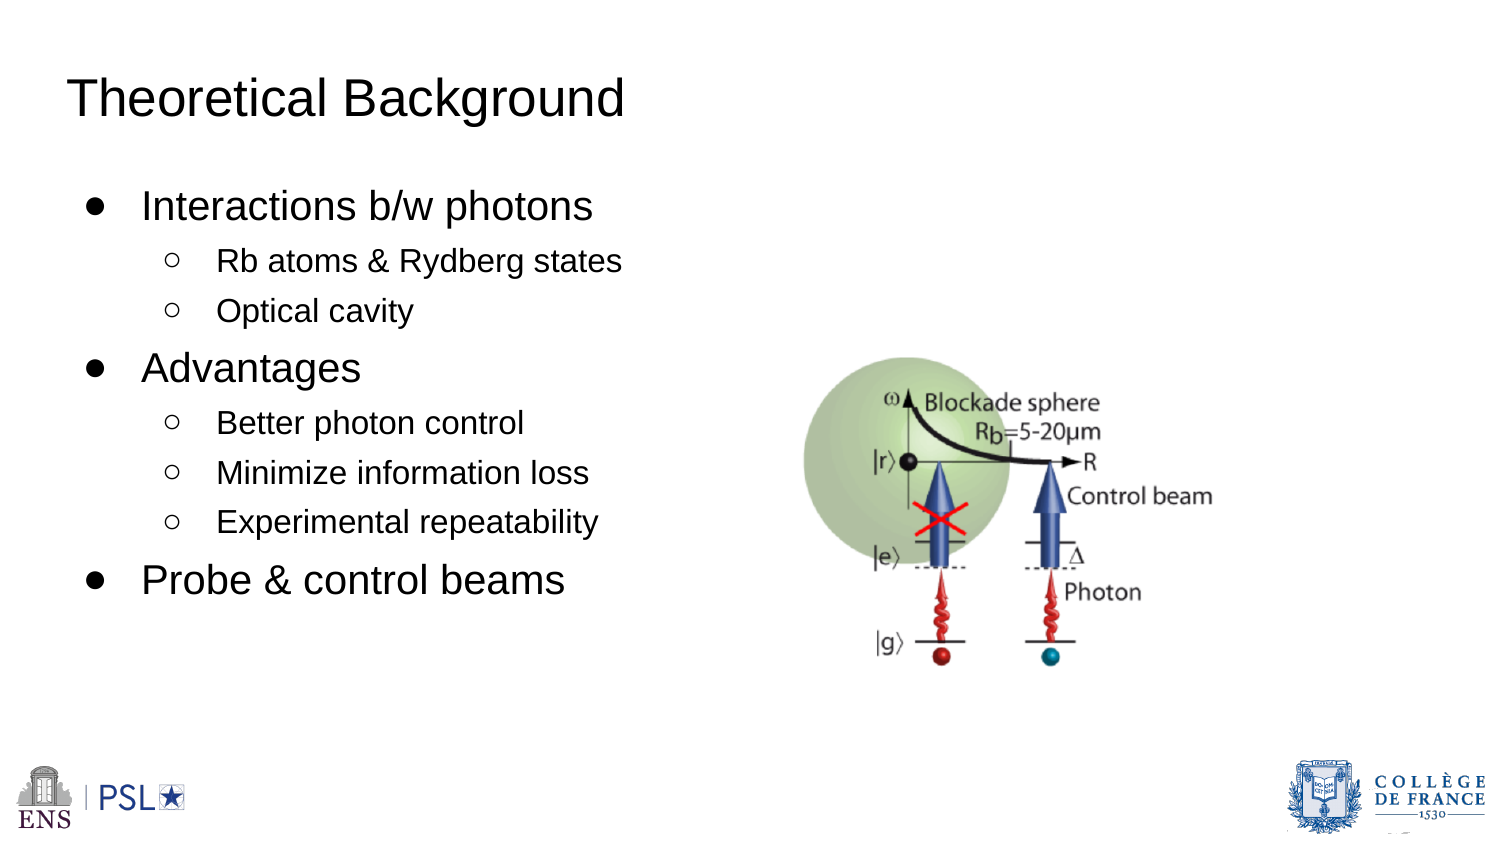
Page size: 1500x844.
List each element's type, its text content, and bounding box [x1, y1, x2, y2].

list Interactions b/w photons Rb atoms & Rydberg states Optical cavity Advantages Better photon control Minimize information loss Experimental repeatability Probe & control beams [51, 151, 1449, 712]
title Theoretical Background [51, 48, 1449, 142]
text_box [13, 755, 1485, 838]
picture [785, 350, 1231, 678]
